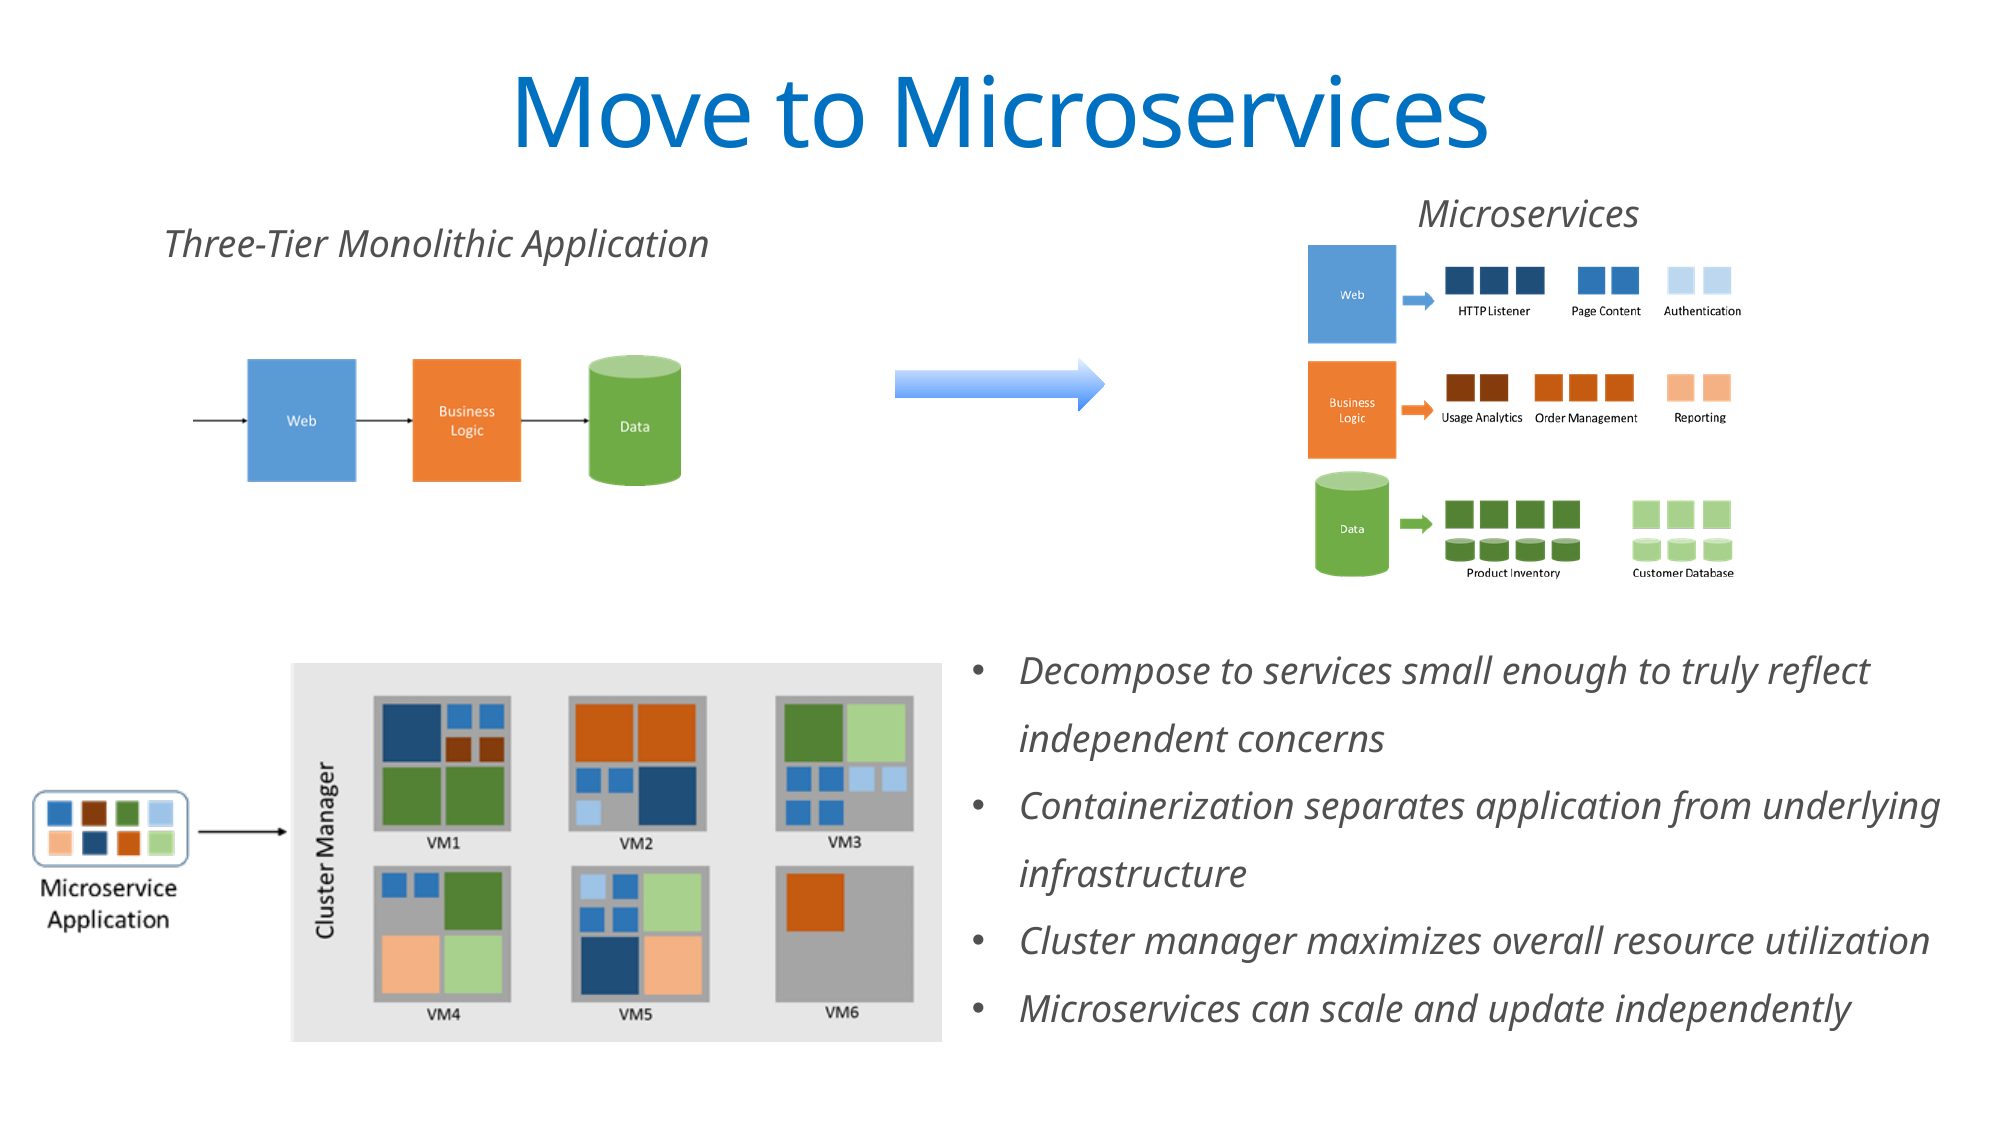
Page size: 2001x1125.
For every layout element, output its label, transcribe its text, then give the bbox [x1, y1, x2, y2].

text_box Decompose to services small enough to truly reflect independent concerns Containerization separates application from underlying infrastructure Cluster manager maximizes overall resource utilization Microservices can scale and update independently [957, 617, 1981, 1038]
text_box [148, 212, 726, 486]
text_box [894, 356, 1106, 413]
title Move to Microservices [44, 47, 1957, 196]
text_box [1308, 182, 1750, 588]
picture [19, 663, 942, 1042]
